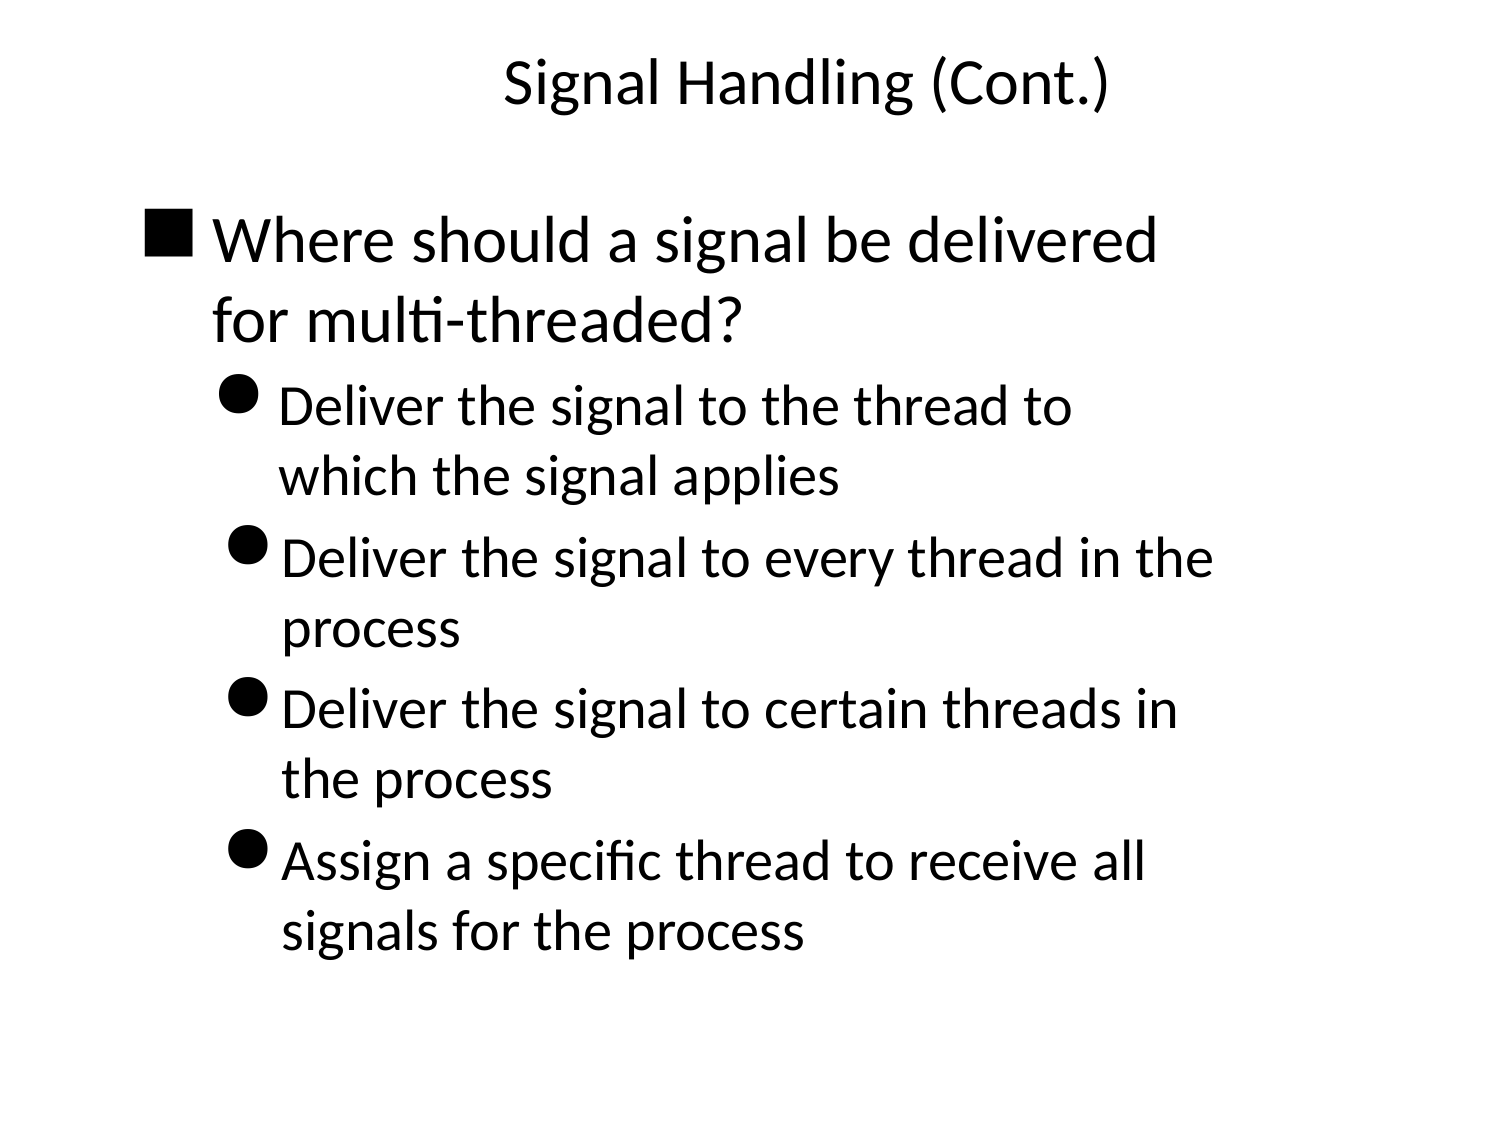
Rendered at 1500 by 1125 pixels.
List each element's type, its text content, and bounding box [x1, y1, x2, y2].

title Signal Handling (Cont.) [191, 31, 1425, 126]
list Where should a signal be delivered for multi-threaded? Deliver the signal to the thread to which the signal applies Deliver the signal to every thread in the process Deliver the signal to certain threads in the process Assign a specific thread to receive all signals for the process [135, 188, 1242, 1034]
